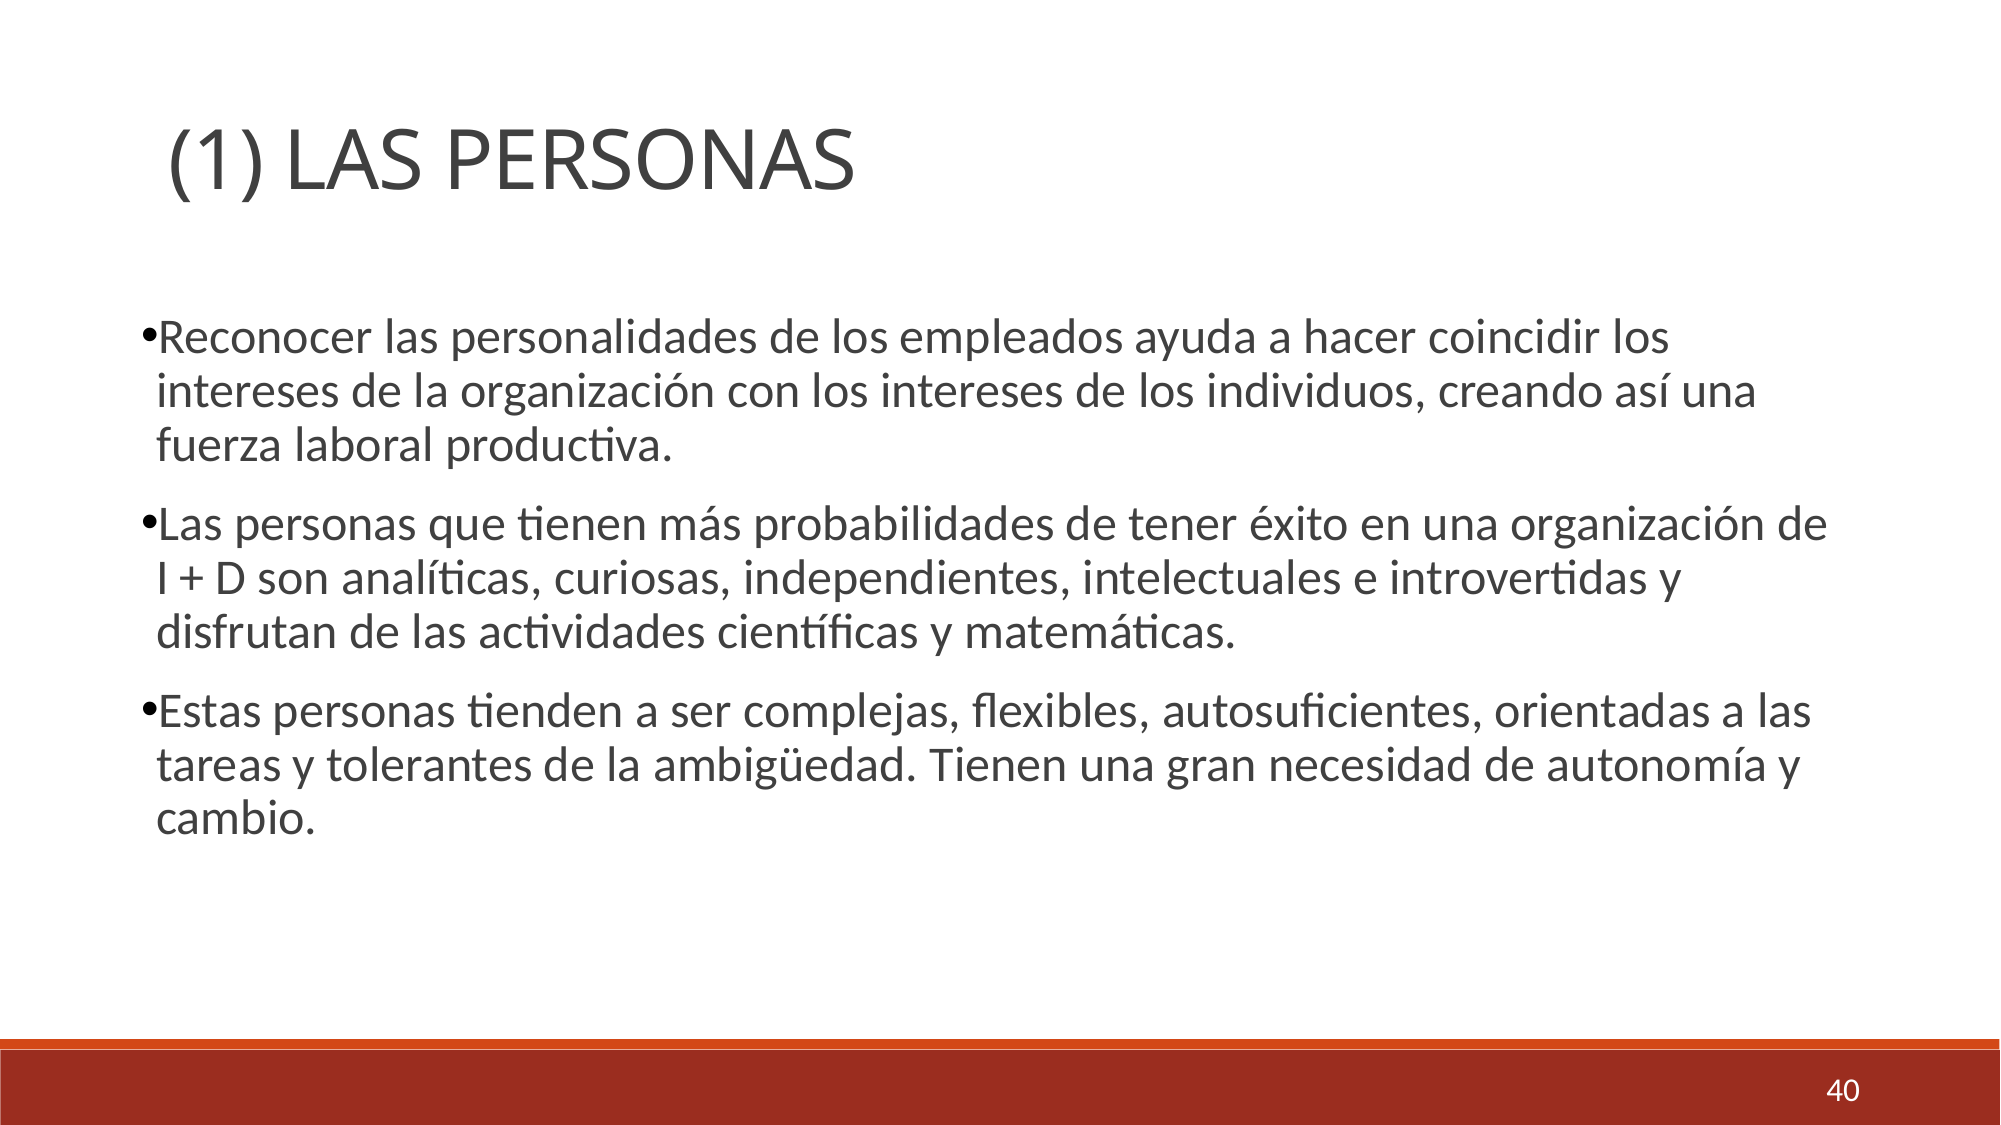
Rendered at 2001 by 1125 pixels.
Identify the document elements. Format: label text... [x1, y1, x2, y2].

text_box (1) LAS PERSONAS [154, 114, 1875, 270]
slide_number 40 [126, 1061, 1875, 1115]
text_box Reconocer las personalidades de los empleados ayuda a hacer coincidir los intereses de la organización con los intereses de los individuos, creando así una fuerza laboral productiva. Las personas que tienen más probabilidades de tener éxito en una organización de I + D son analíticas, curiosas, independientes, intelectuales e introvertidas y disfrutan de las actividades científicas y matemáticas. Estas personas tienden a ser complejas, flexibles, autosuficientes, orientadas a las tareas y tolerantes de la ambigüedad. Tienen una gran necesidad de autonomía y cambio. [126, 302, 1851, 943]
